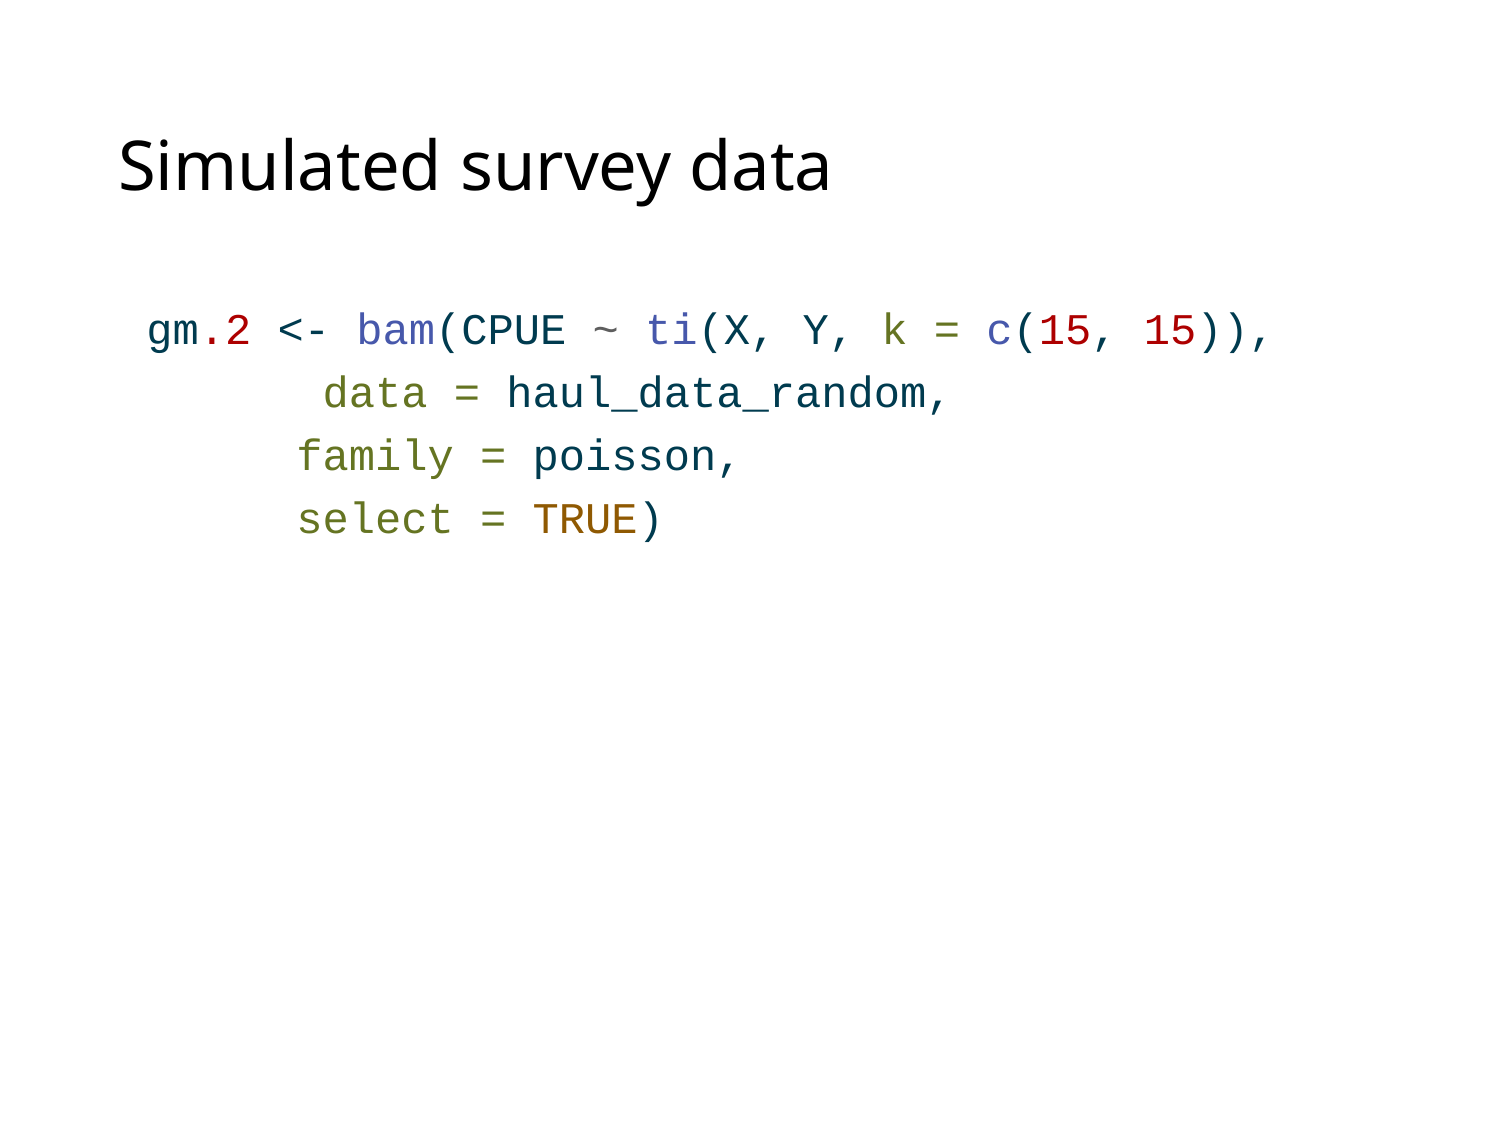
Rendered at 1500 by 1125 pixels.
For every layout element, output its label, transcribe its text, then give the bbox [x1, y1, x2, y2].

list gm.2 <- bam(CPUE ~ ti(X, Y, k = c(15, 15)), data = haul_data_random, family = poisson, select = TRUE) [103, 299, 1397, 1014]
title Simulated survey data [103, 59, 1397, 278]
